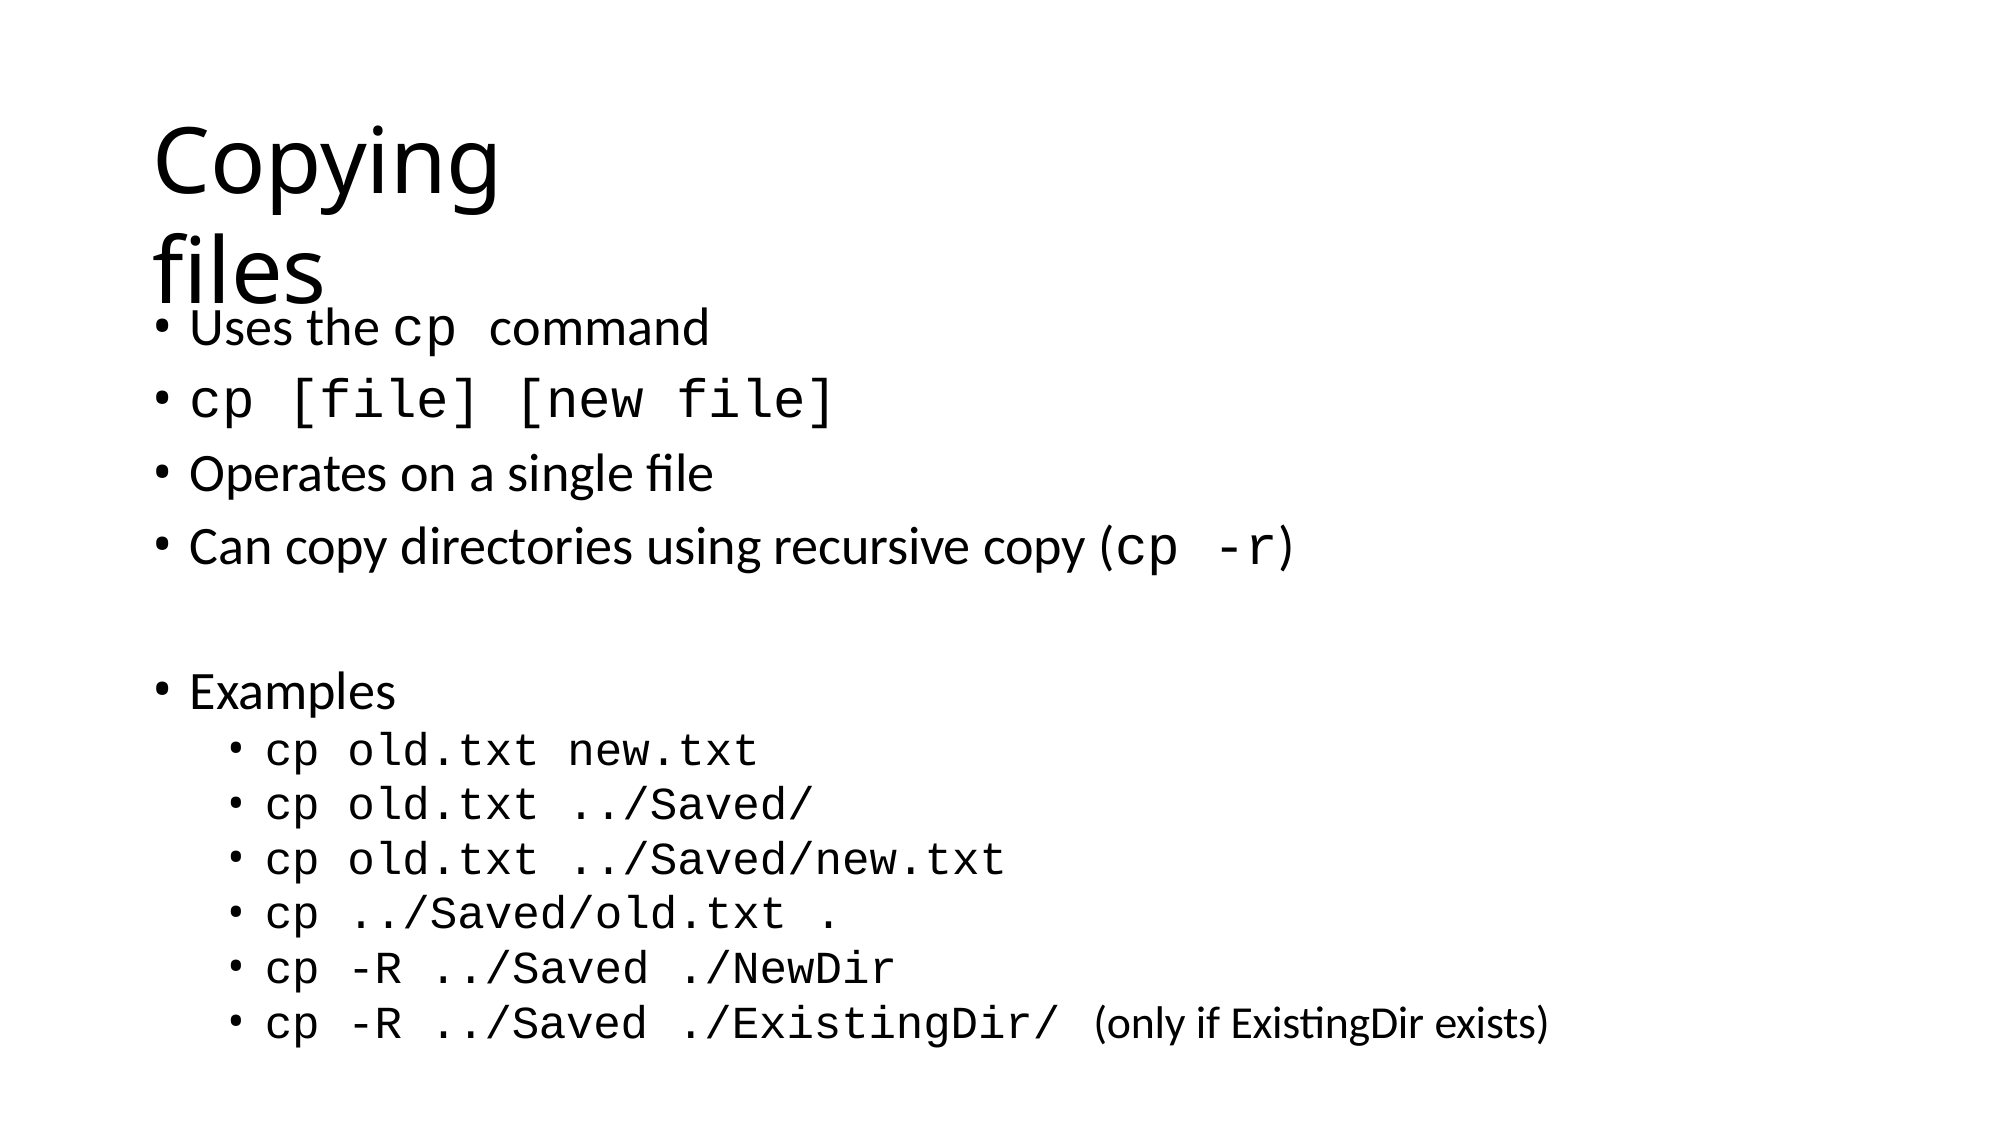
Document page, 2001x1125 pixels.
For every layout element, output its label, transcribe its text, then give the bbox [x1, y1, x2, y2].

text_box Examples cp old.txt new.txt cp old.txt ../Saved/ cp old.txt ../Saved/new.txt cp ../Saved/old.txt . cp -R ../Saved ./NewDir cp -R ../Saved ./ExistingDir/ [150, 653, 1067, 1048]
text_box Uses the cp command cp [file] [new file] Operates on a single file Can copy directories using recursive copy (cp -r) [150, 282, 1302, 575]
text_box (only if ExistingDir exists) [1091, 990, 1558, 1048]
title Copying files [150, 100, 620, 282]
